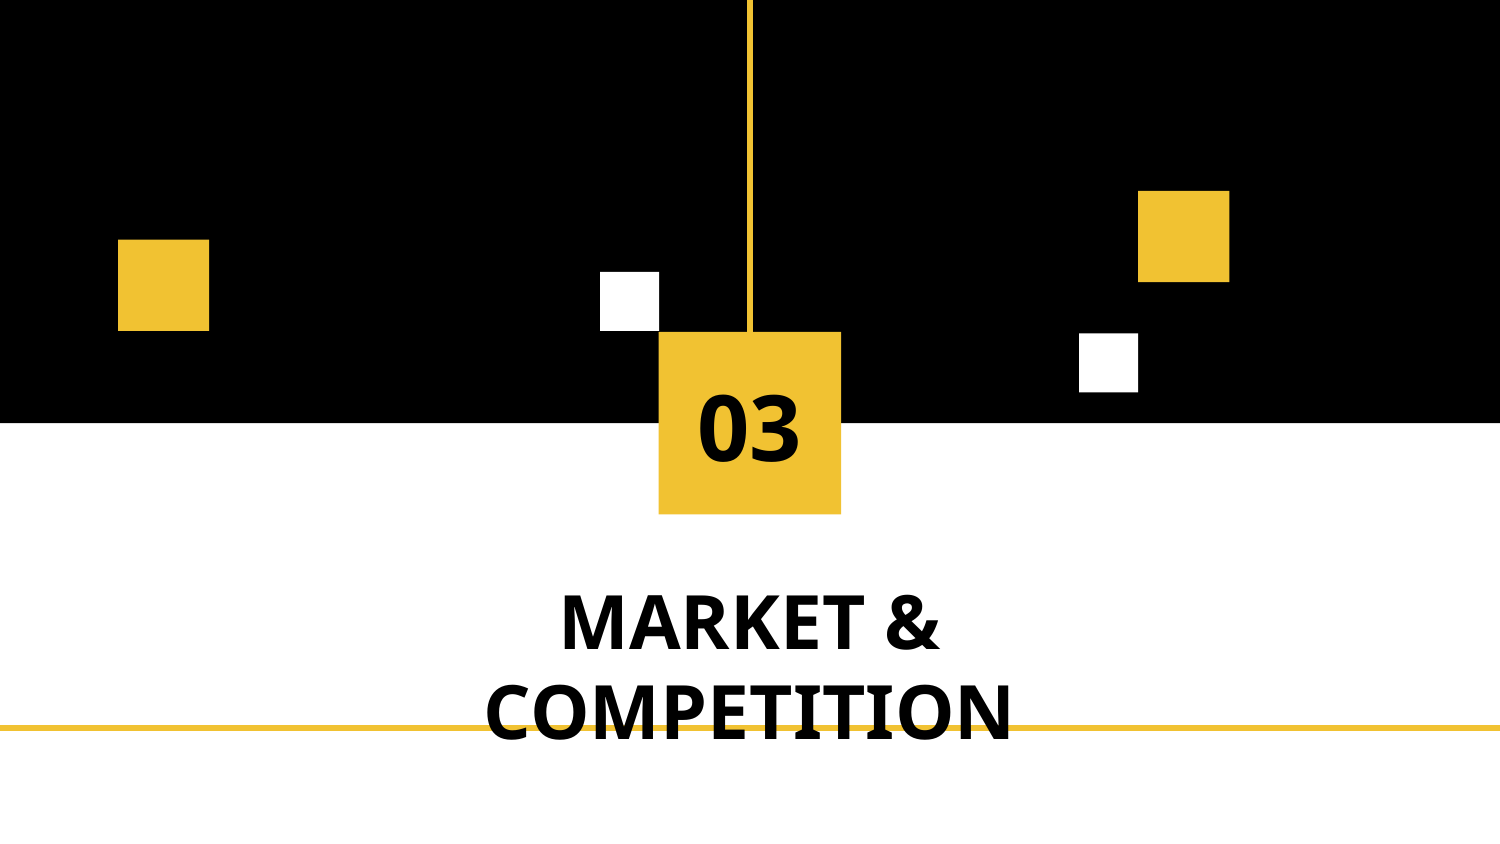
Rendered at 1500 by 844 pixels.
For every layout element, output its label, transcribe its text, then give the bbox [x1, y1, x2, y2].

title 03 [622, 347, 878, 495]
title MARKET & COMPETITION [362, 559, 1138, 669]
